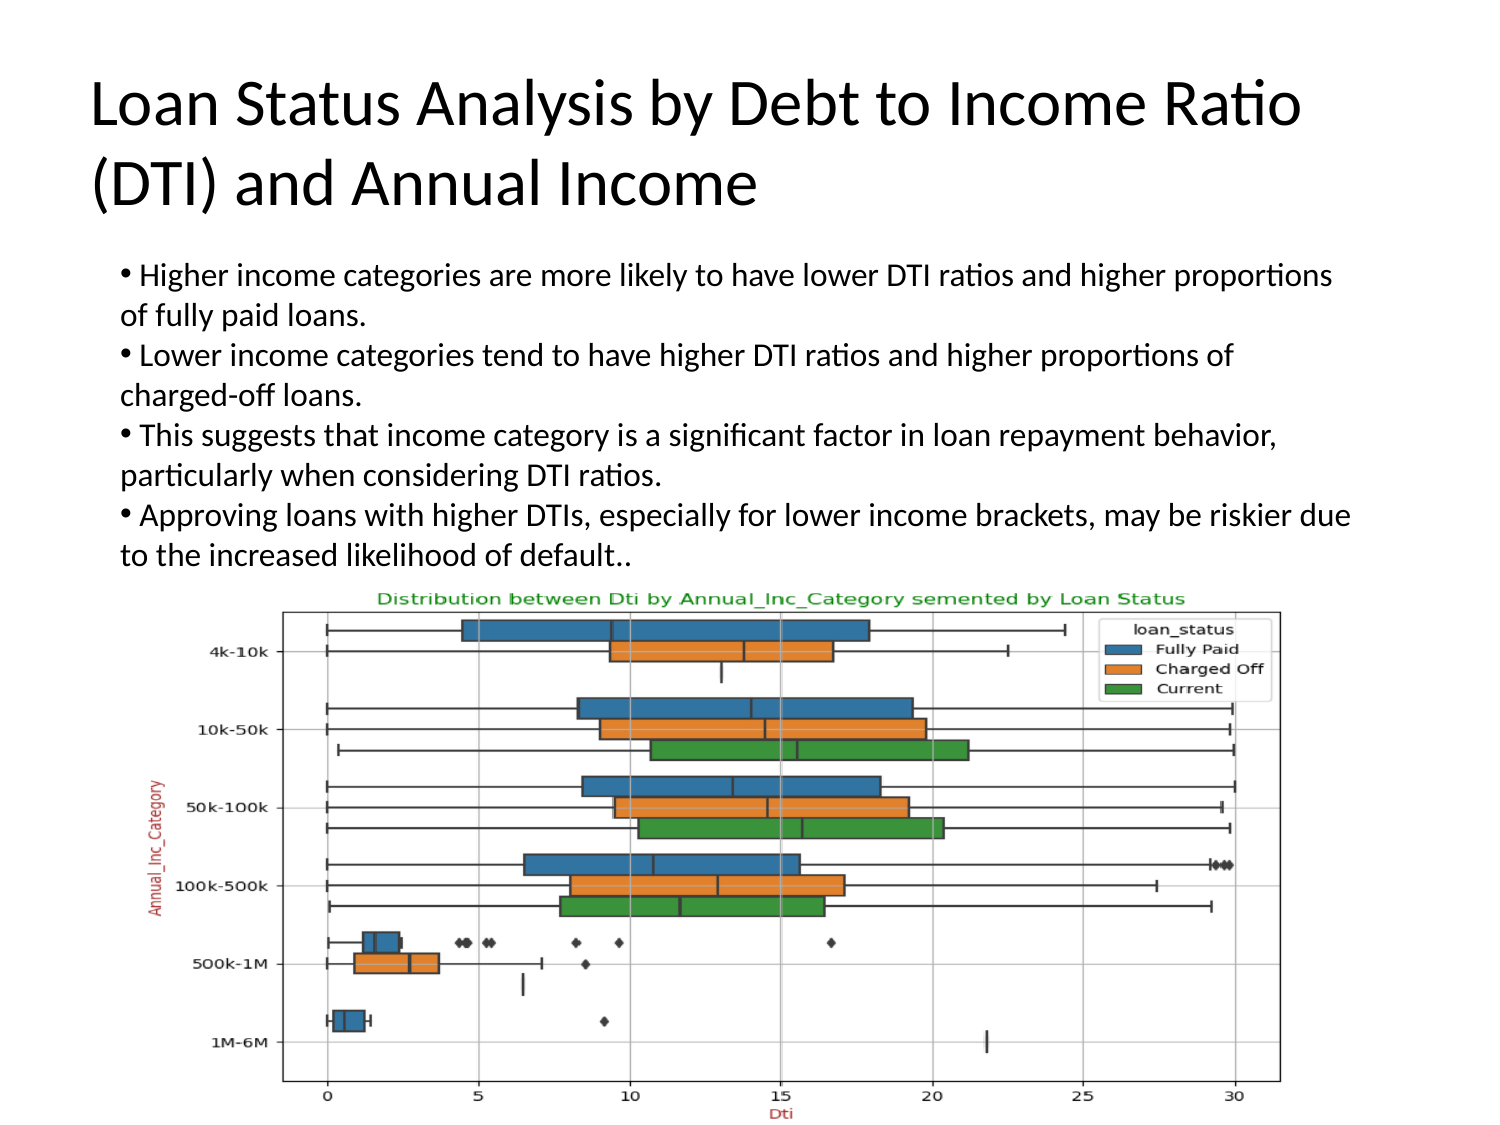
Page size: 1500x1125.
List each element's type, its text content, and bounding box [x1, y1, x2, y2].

text_box Higher income categories are more likely to have lower DTI ratios and higher proportions of fully paid loans. Lower income categories tend to have higher DTI ratios and higher proportions of charged-off loans. This suggests that income category is a significant factor in loan repayment behavior, particularly when considering DTI ratios. Approving loans with higher DTIs, especially for lower income brackets, may be riskier due to the increased likelihood of default.. [105, 246, 1372, 581]
title Loan Status Analysis by Debt to Income Ratio (DTI) and Annual Income [75, 45, 1425, 233]
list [140, 585, 1289, 1125]
